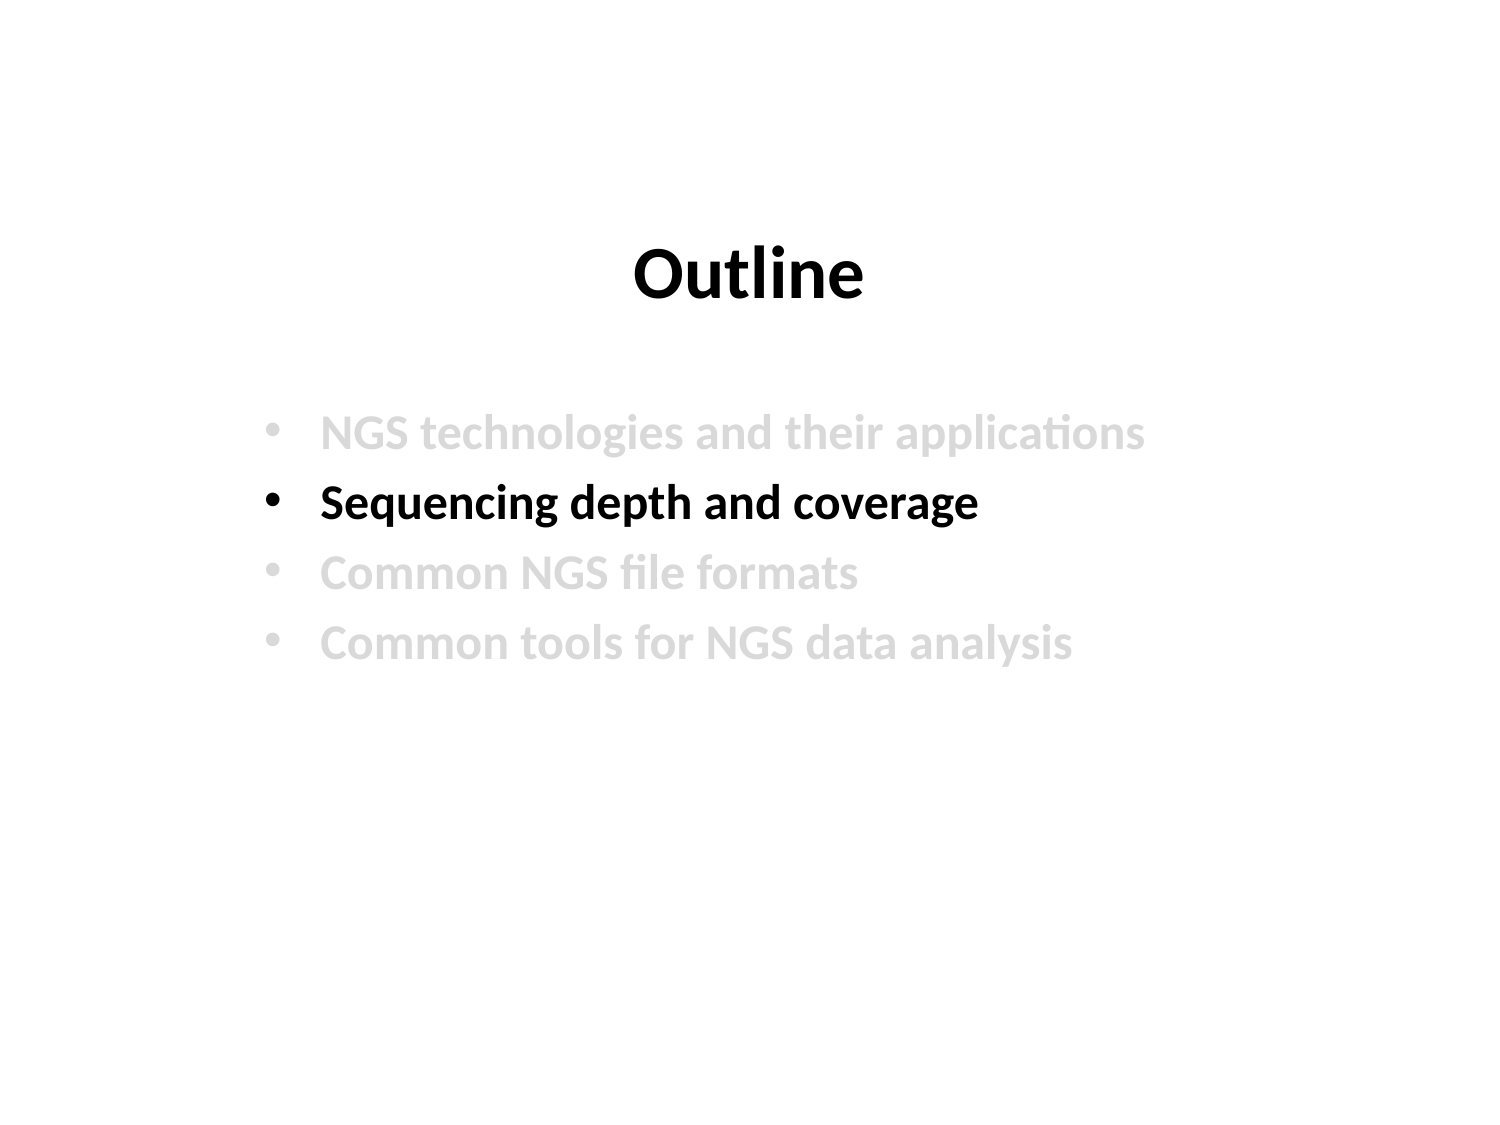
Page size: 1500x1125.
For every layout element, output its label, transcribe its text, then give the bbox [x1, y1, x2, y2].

list NGS technologies and their applications Sequencing depth and coverage Common NGS file formats Common tools for NGS data analysis [249, 391, 1290, 699]
title Outline [75, 174, 1425, 362]
